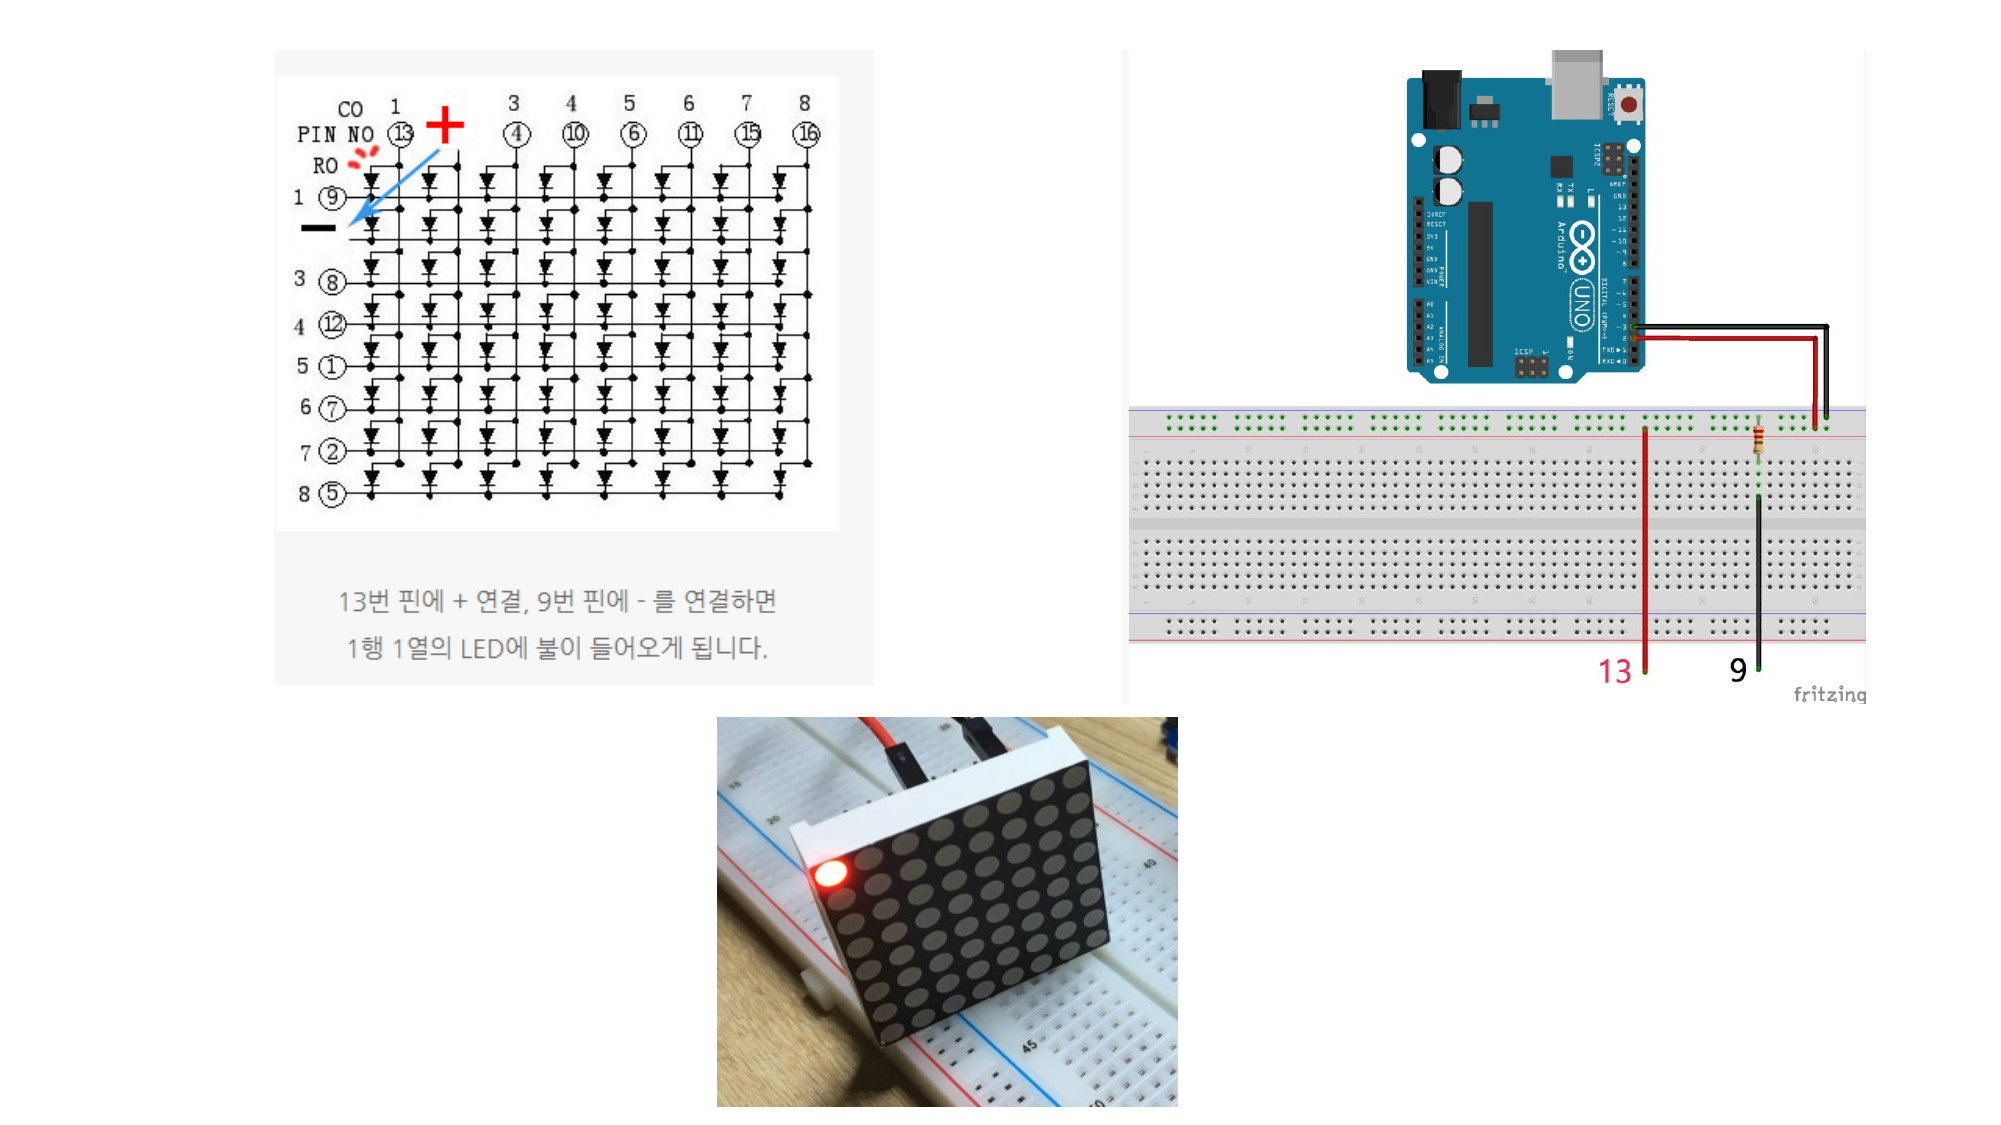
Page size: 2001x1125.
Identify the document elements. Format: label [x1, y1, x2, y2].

picture [1122, 50, 1866, 705]
picture [717, 717, 1178, 1107]
picture [275, 49, 874, 685]
